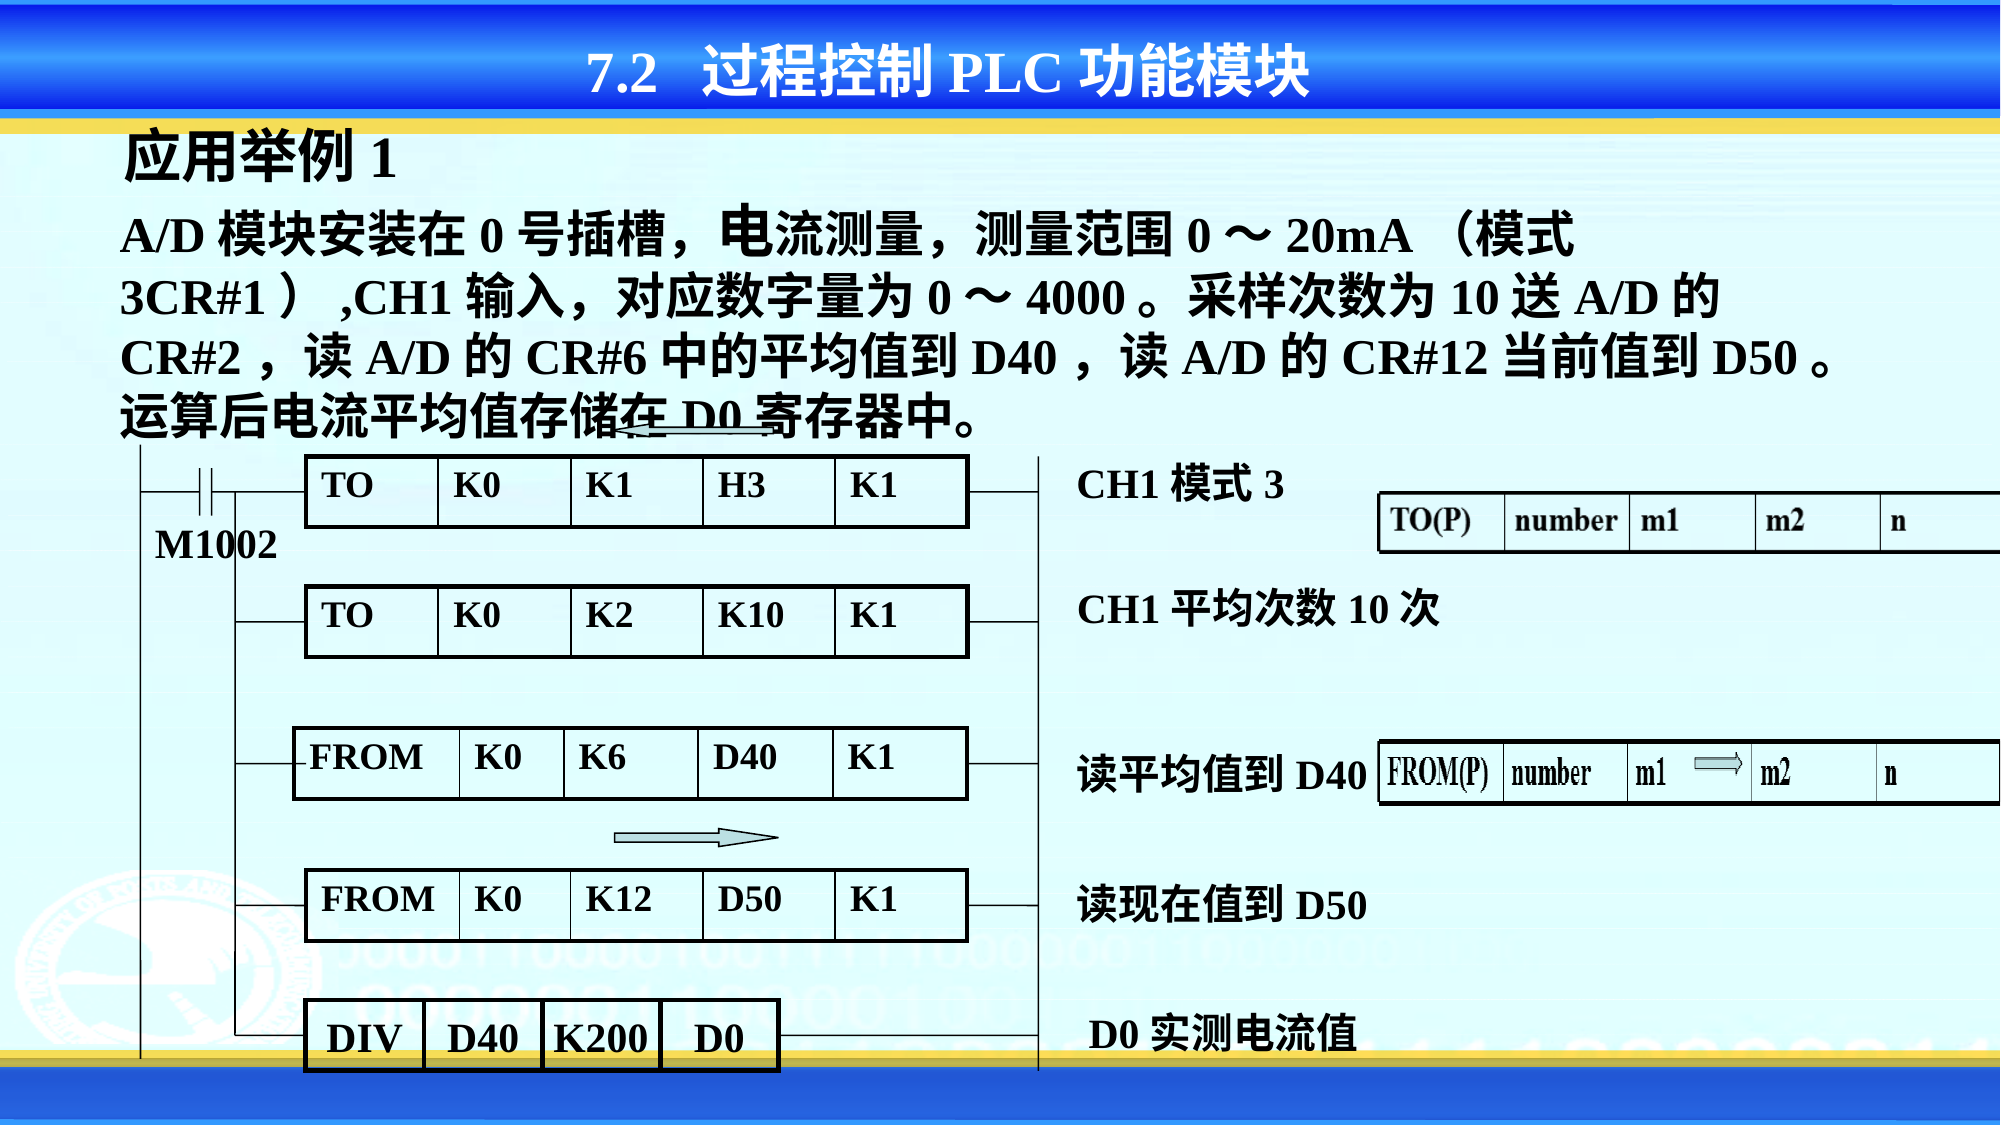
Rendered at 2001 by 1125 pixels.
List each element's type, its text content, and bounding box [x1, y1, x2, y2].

table_header FROM [308, 872, 459, 939]
table_header D50 [704, 872, 834, 939]
text_box 7.2 过程控制PLC功能模块 [571, 26, 1327, 112]
table_header K12 [571, 872, 702, 939]
table_header K1 [572, 459, 702, 525]
table_header K0 [439, 459, 570, 525]
table_header K6 [565, 730, 697, 797]
table_header H3 [704, 459, 834, 525]
text_box CH1平均次数10次 [1062, 574, 1464, 640]
text_box M1002 [139, 509, 235, 575]
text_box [305, 999, 779, 1071]
picture [1377, 491, 2000, 554]
table_header K1 [834, 730, 965, 797]
table_header K1 [836, 589, 965, 655]
picture [1377, 711, 2001, 806]
table_header TO [308, 589, 437, 655]
table_header K0 [460, 730, 563, 797]
picture [0, 1067, 2000, 1120]
text_box 读现在值到D50 [1062, 870, 1464, 935]
table_header FROM [296, 730, 459, 797]
table_header K0 [439, 589, 570, 655]
table_header K0 [460, 872, 570, 939]
table_header K2 [572, 589, 702, 655]
table_header K10 [704, 589, 834, 655]
table_header D40 [699, 730, 832, 797]
text_box 应用举例1 [108, 112, 487, 187]
text_box CH1模式3 [1061, 449, 1417, 514]
text_box 读平均值到D40 [1062, 740, 1372, 805]
text_box A/D模块安装在0号插槽，电流测量，测量范围0～20mA（模式3CR#1）,CH1输入，对应数字量为0～4000。采样次数为10送A/D的CR#2，读A/D的CR#6中的平均值到D40，读A/D的CR#12当前值到D50。运算后电流平均值存储在D0寄存器中。 [104, 187, 1877, 452]
table_header TO [308, 459, 437, 525]
table_header K1 [836, 872, 965, 939]
text_box M1002 [236, 509, 306, 575]
text_box [610, 424, 774, 437]
table_header K1 [836, 459, 965, 525]
text_box D0实测电流值 [1073, 999, 1476, 1065]
text_box [614, 828, 779, 847]
